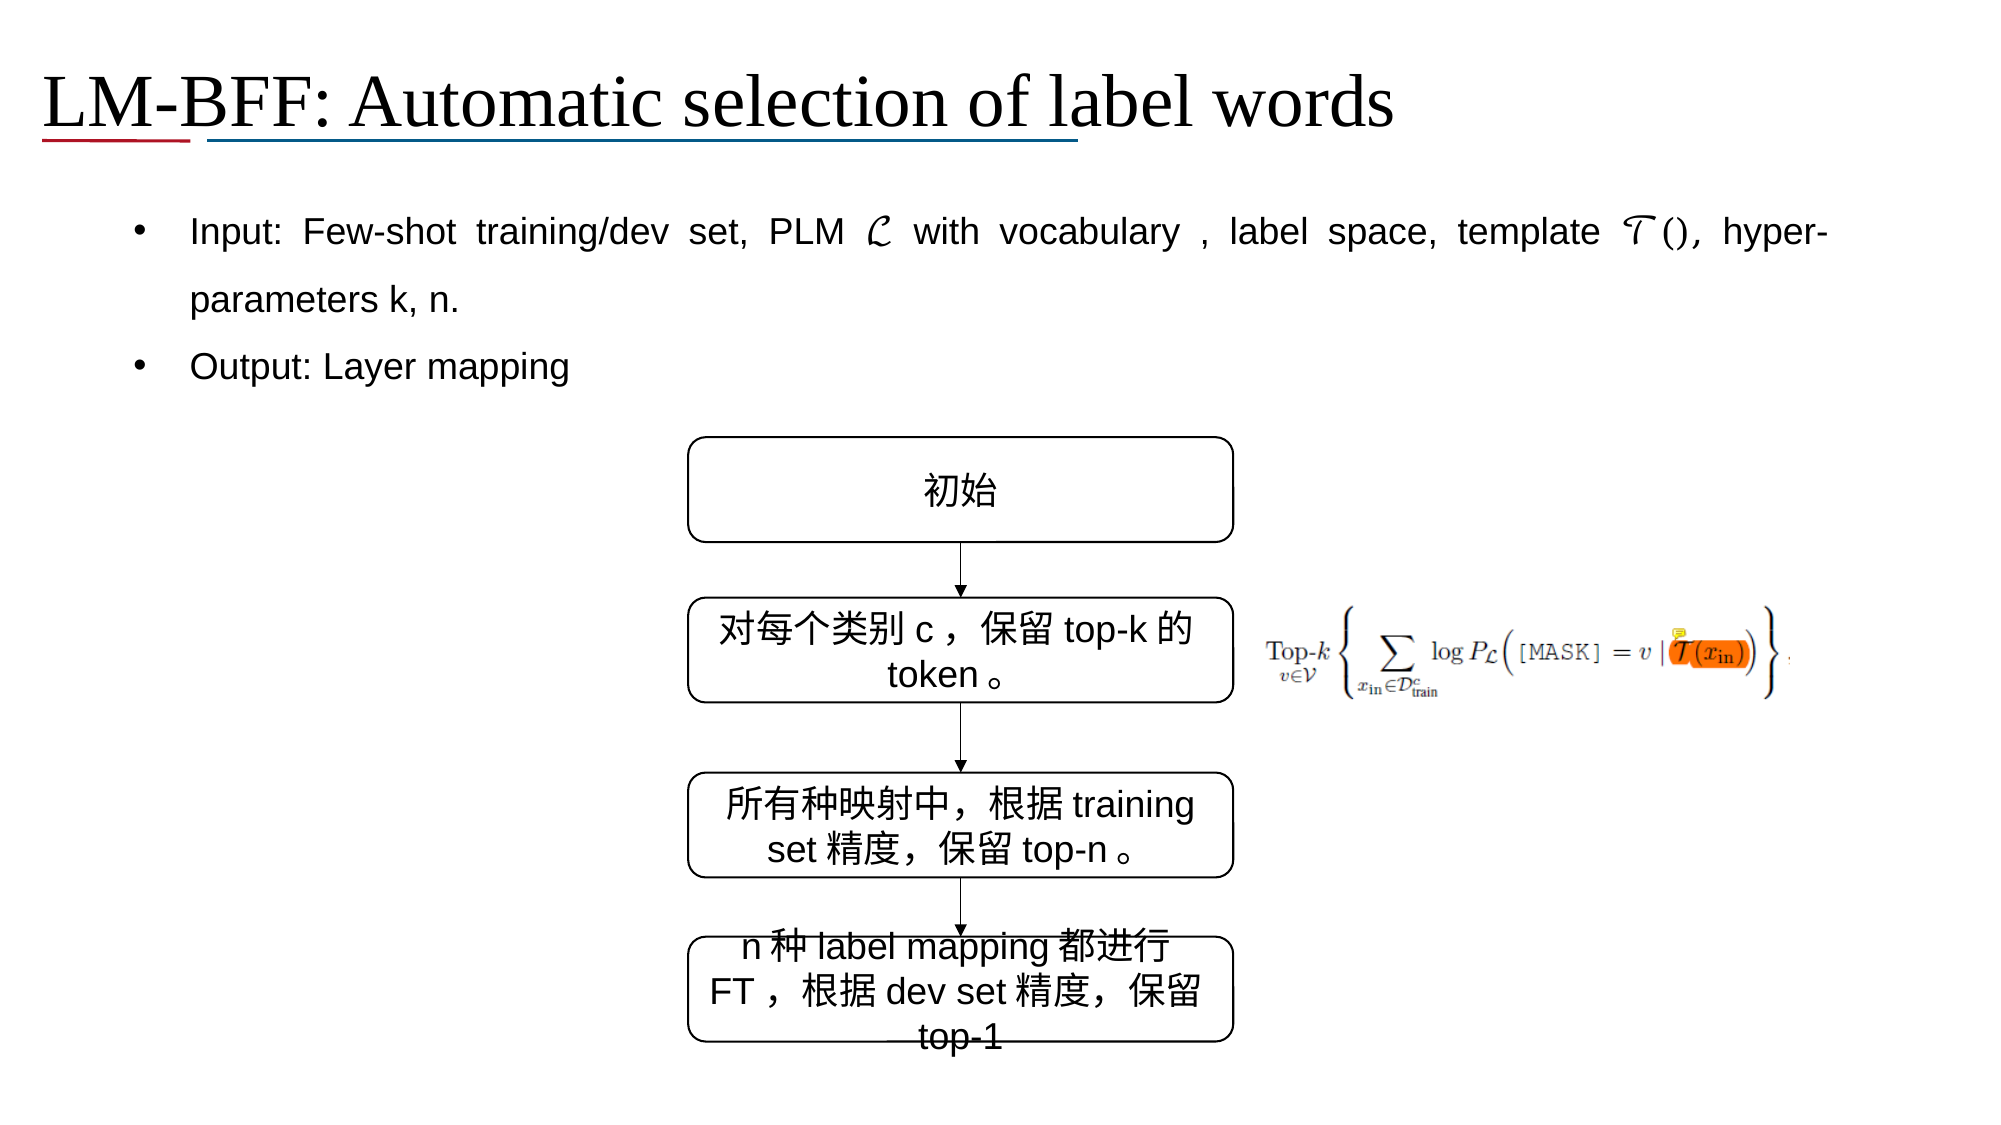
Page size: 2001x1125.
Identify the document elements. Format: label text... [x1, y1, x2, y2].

title LM-BFF: Automatic selection of label words [27, 0, 1753, 211]
picture [1257, 590, 1790, 710]
text_box n种label mapping都进行FT，根据dev set精度，保留top-1 [687, 935, 1235, 1043]
